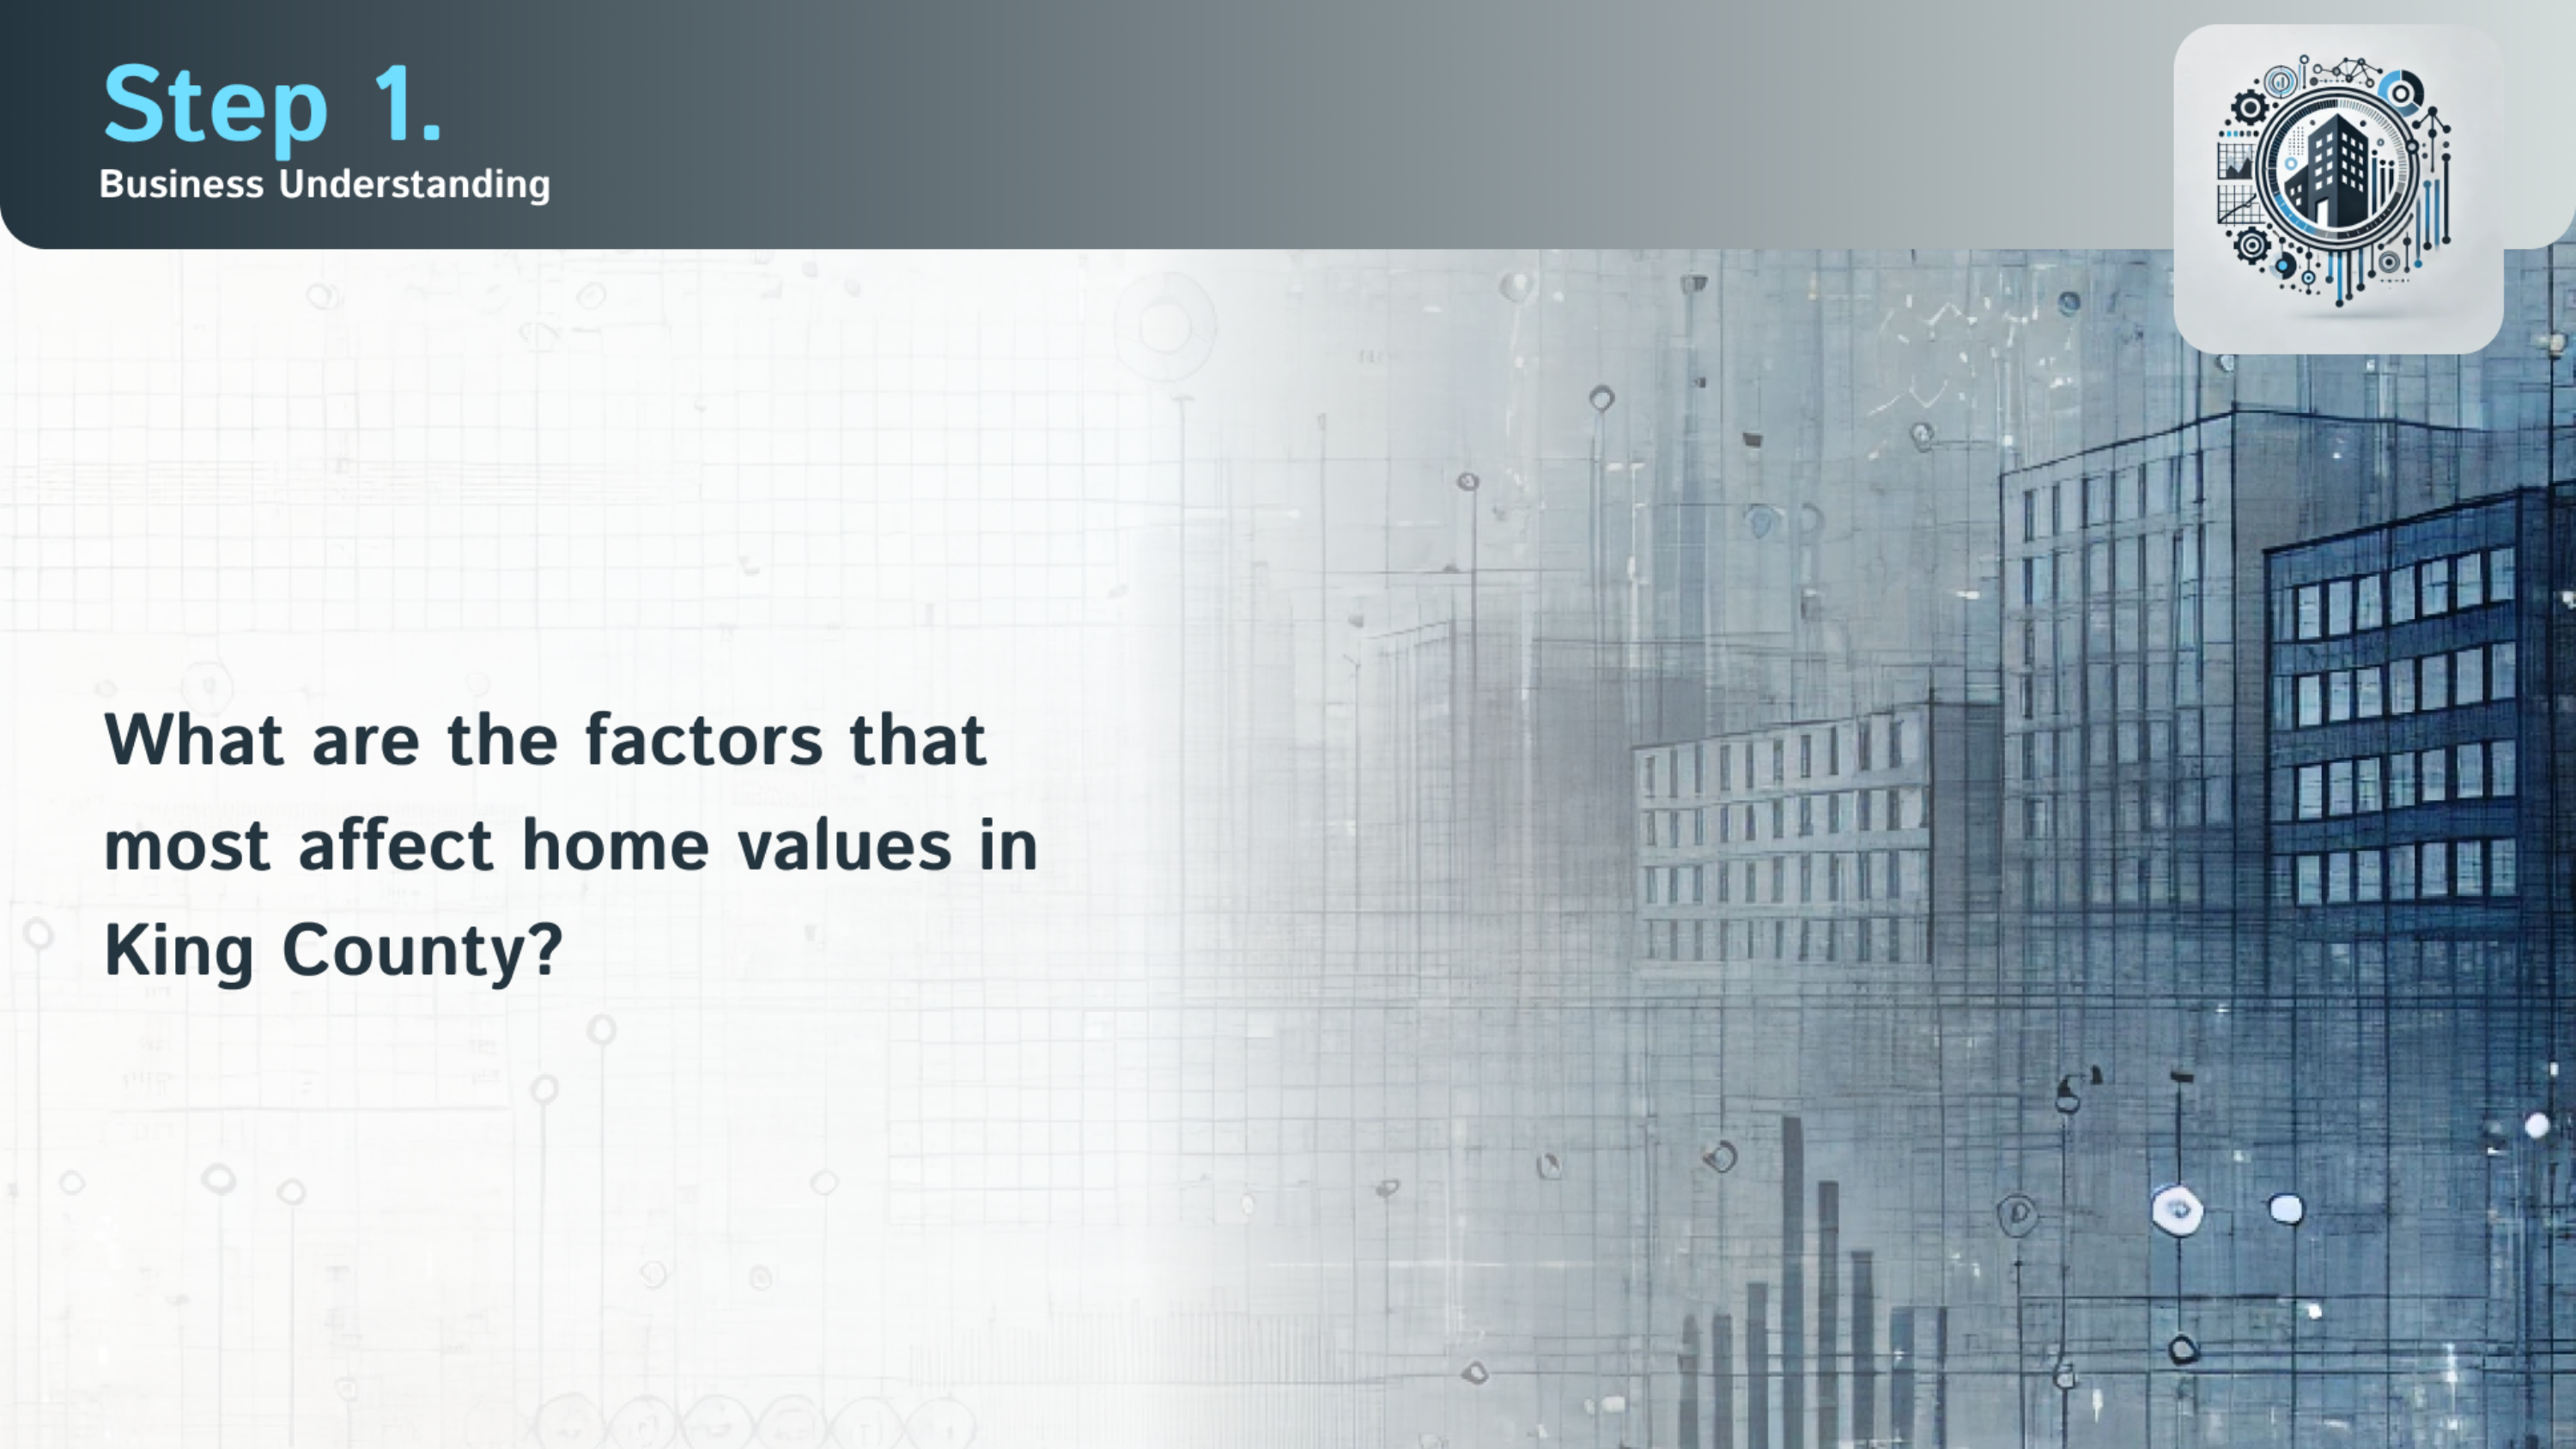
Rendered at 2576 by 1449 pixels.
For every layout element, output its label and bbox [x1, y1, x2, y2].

text_box [0, 0, 2576, 1449]
